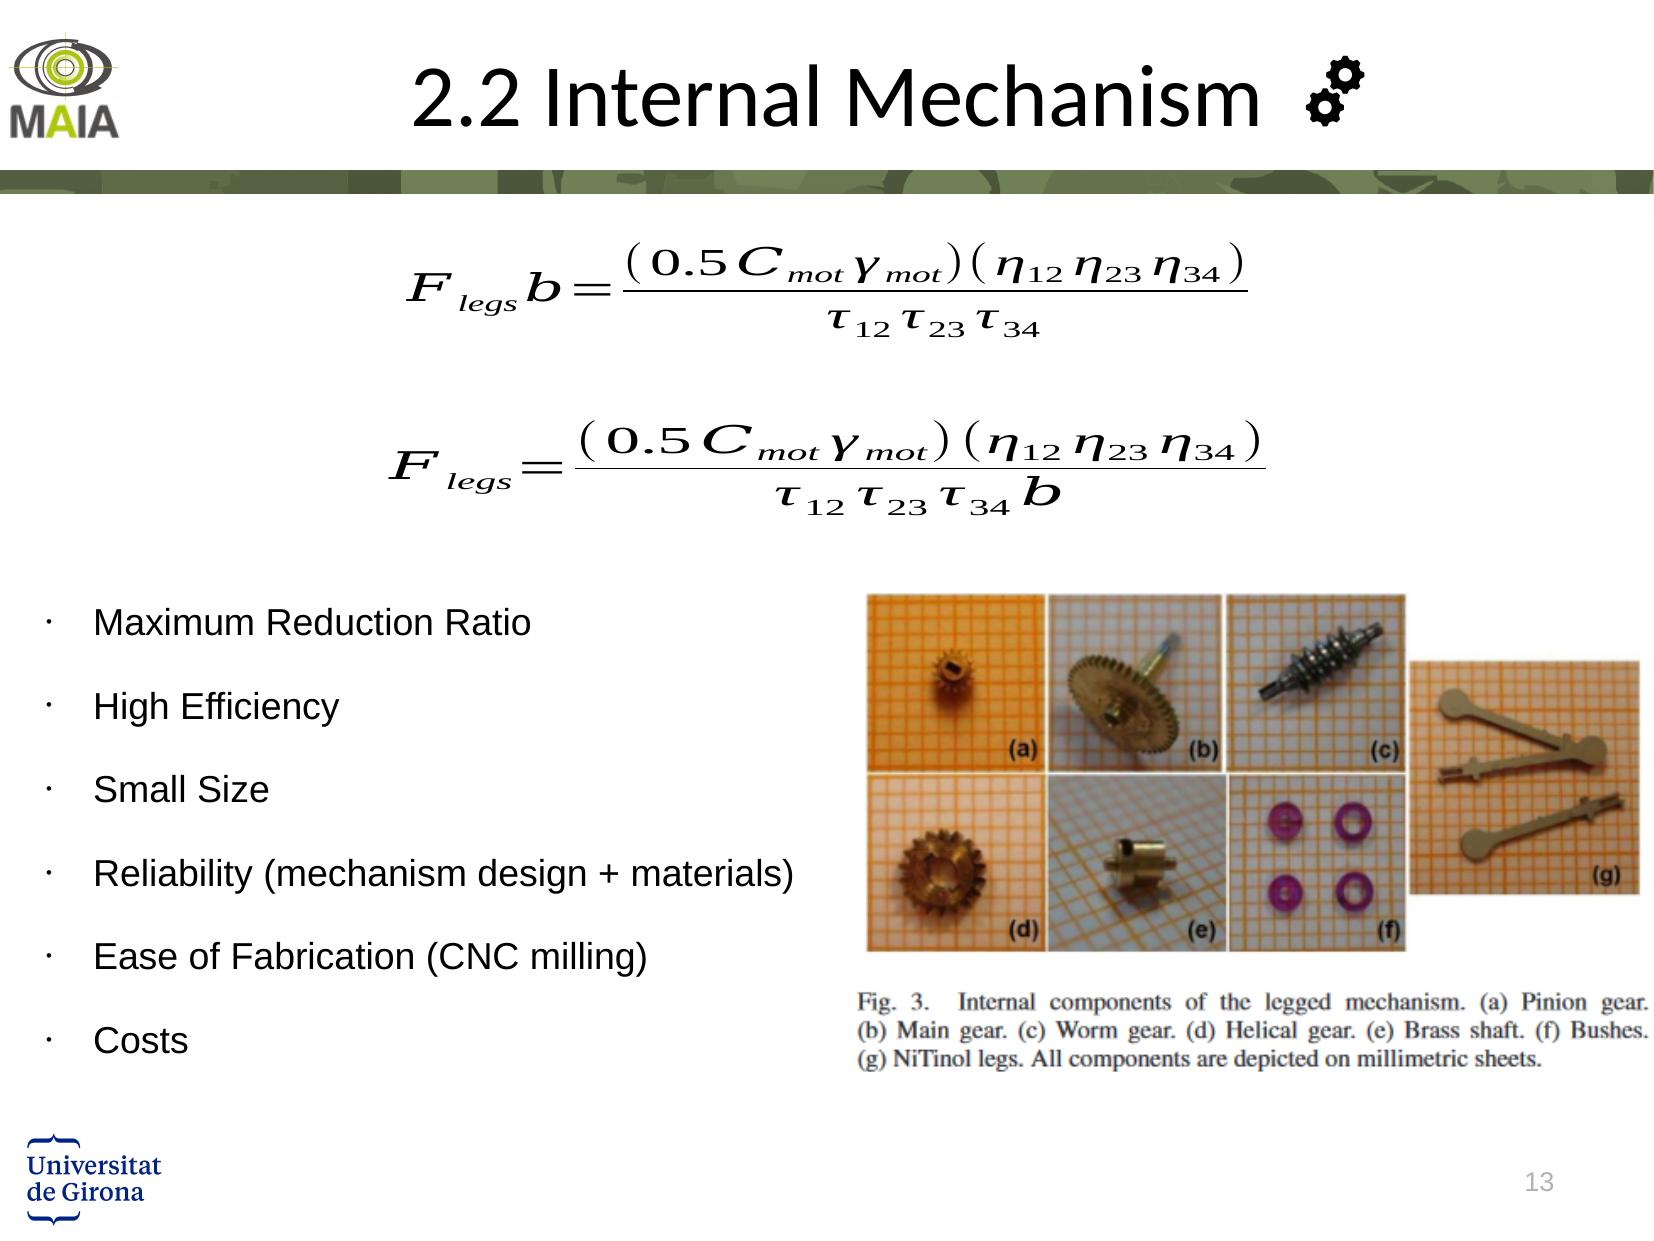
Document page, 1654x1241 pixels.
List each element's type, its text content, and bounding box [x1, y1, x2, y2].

picture [836, 572, 1654, 1099]
picture [8, 31, 92, 144]
title 2.2 Internal Mechanism [92, 29, 1582, 153]
slide_number 13 [1185, 1149, 1571, 1216]
picture [1292, 48, 1379, 134]
text_box Maximum Reduction Ratio High Efficiency Small Size Reliability (mechanism design + materials) Ease of Fabrication (CNC milling) Costs [31, 594, 831, 1070]
